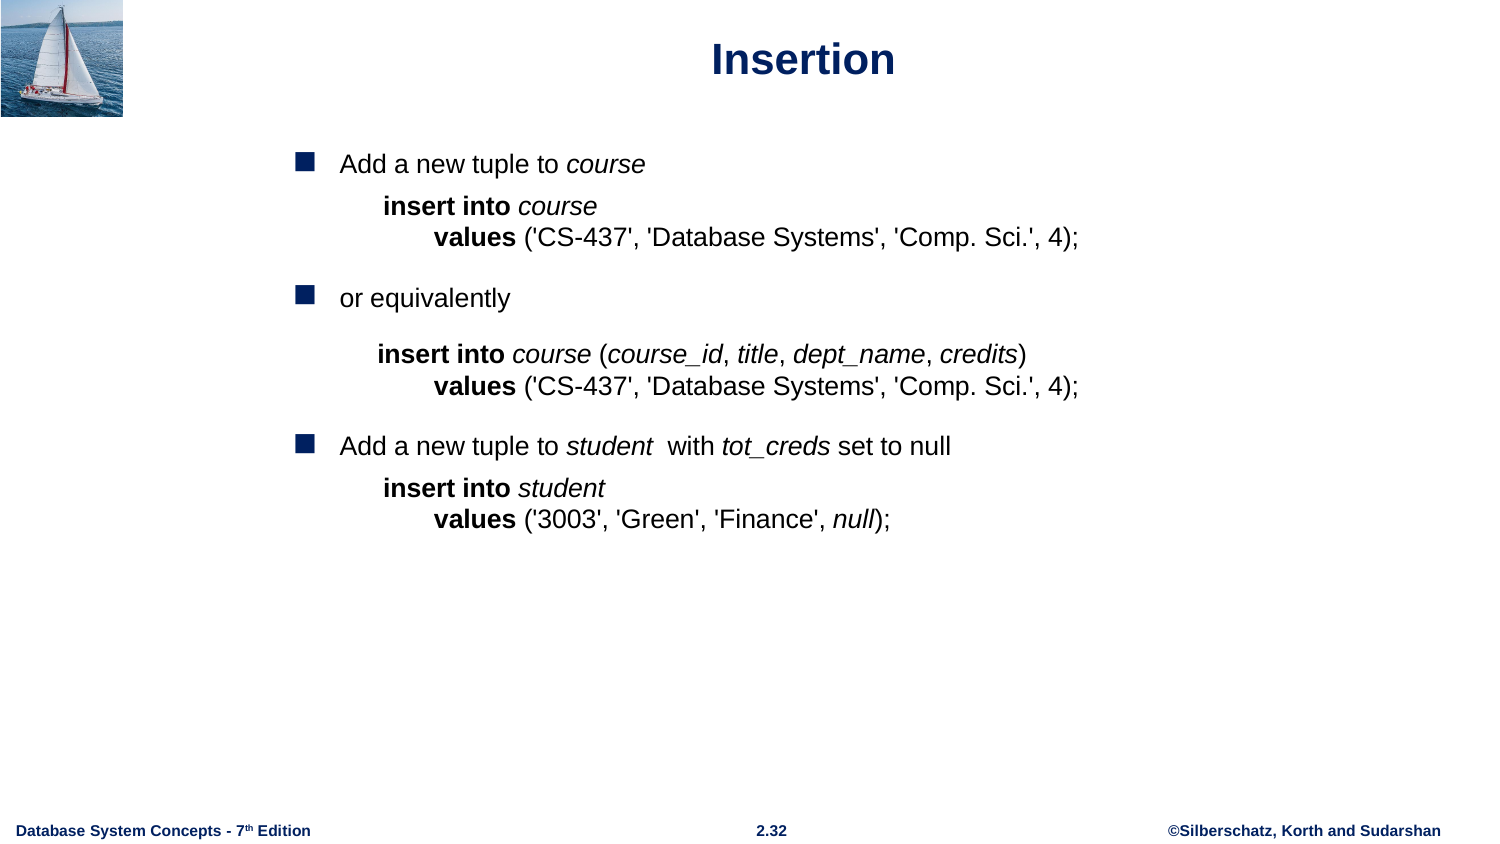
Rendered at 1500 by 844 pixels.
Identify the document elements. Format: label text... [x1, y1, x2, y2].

title Insertion [306, 33, 1301, 91]
picture [0, 0, 123, 117]
list Add a new tuple to course insert into course values ('CS-437', 'Database Systems', 'Comp. Sci.', 4); or equivalently insert into course (course_id, title, dept_name, credits) values ('CS-437', 'Database Systems', 'Comp. Sci.', 4); Add a new tuple to student with tot_creds set to null insert into student values ('3003', 'Green', 'Finance', null); [282, 139, 1224, 704]
